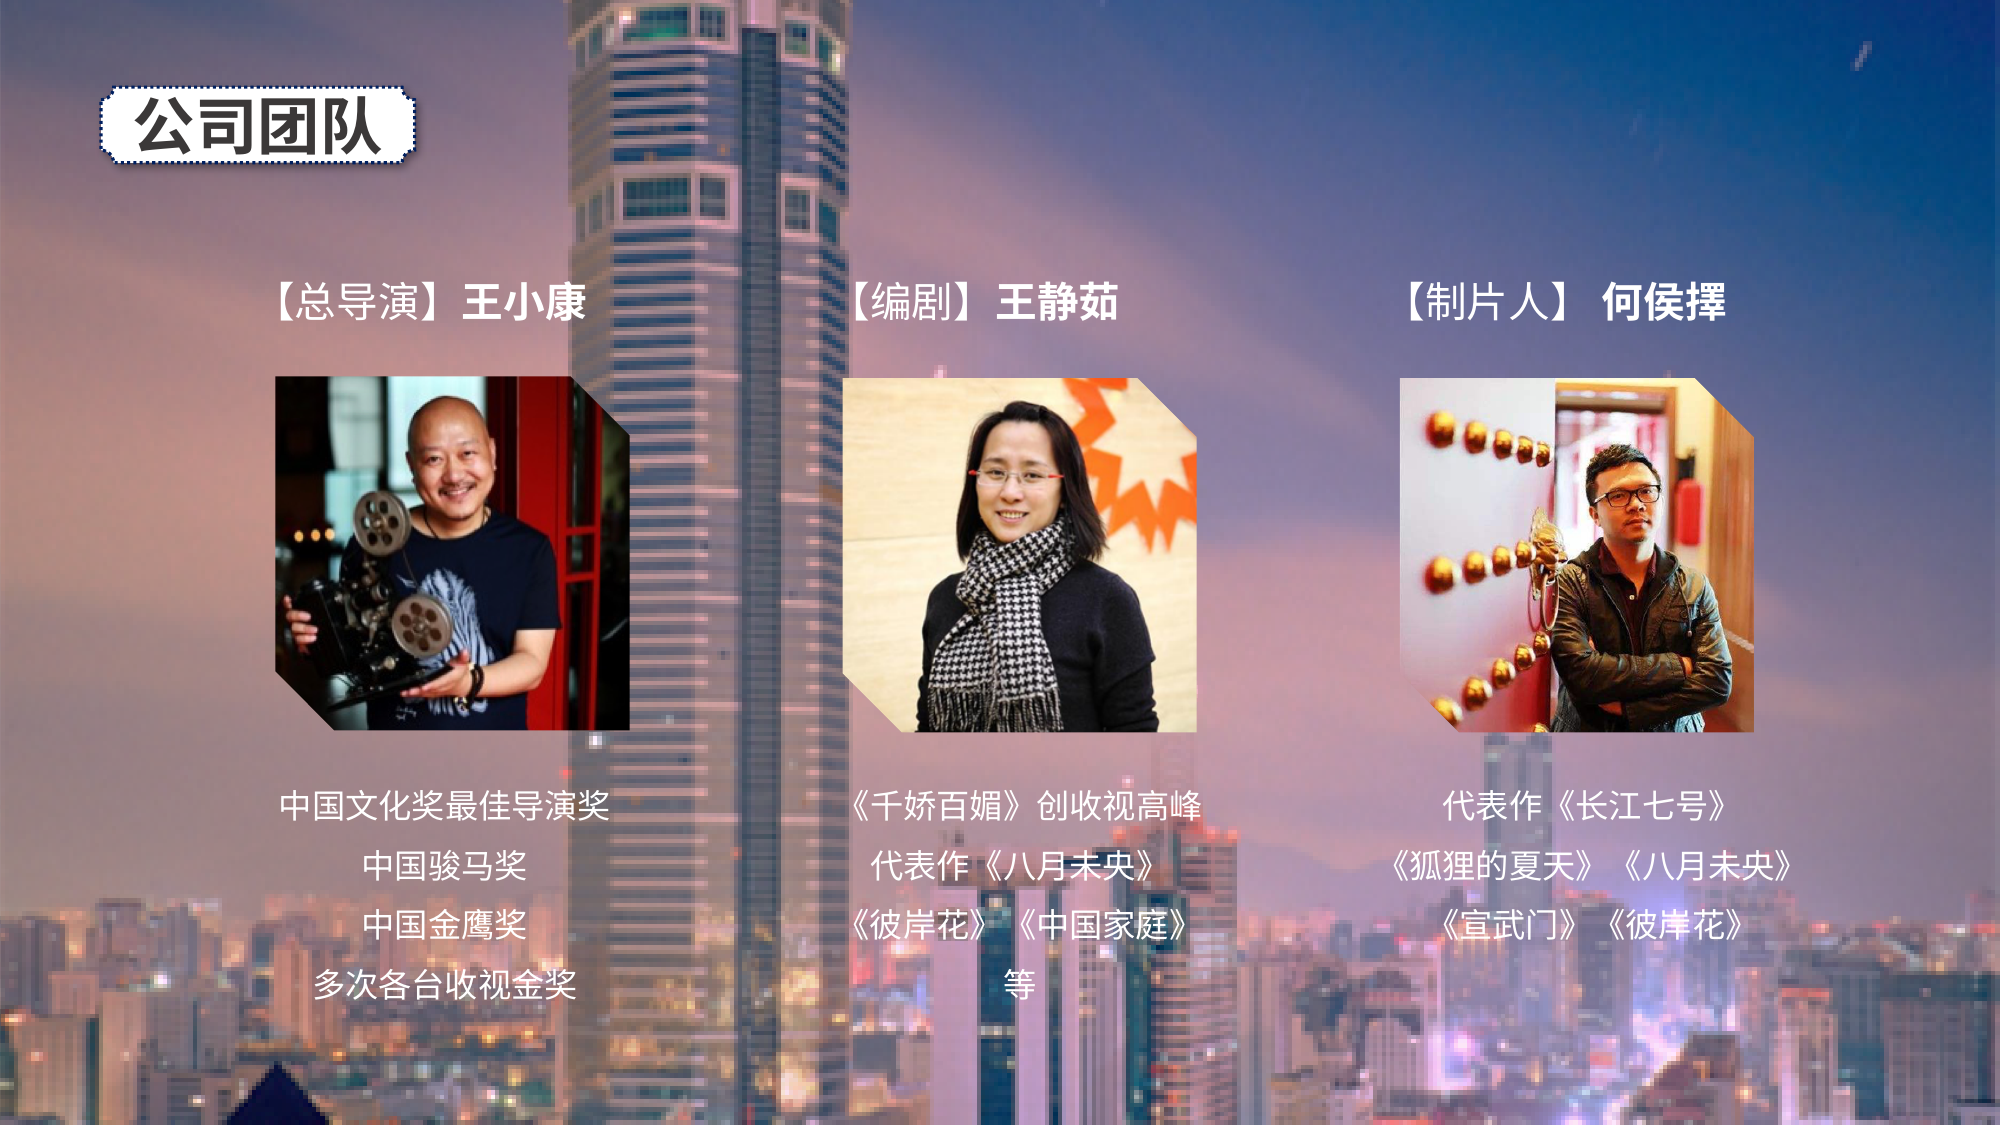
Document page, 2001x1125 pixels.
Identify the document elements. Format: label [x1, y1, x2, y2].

text_box [47, 79, 469, 171]
picture [0, 0, 2000, 1125]
